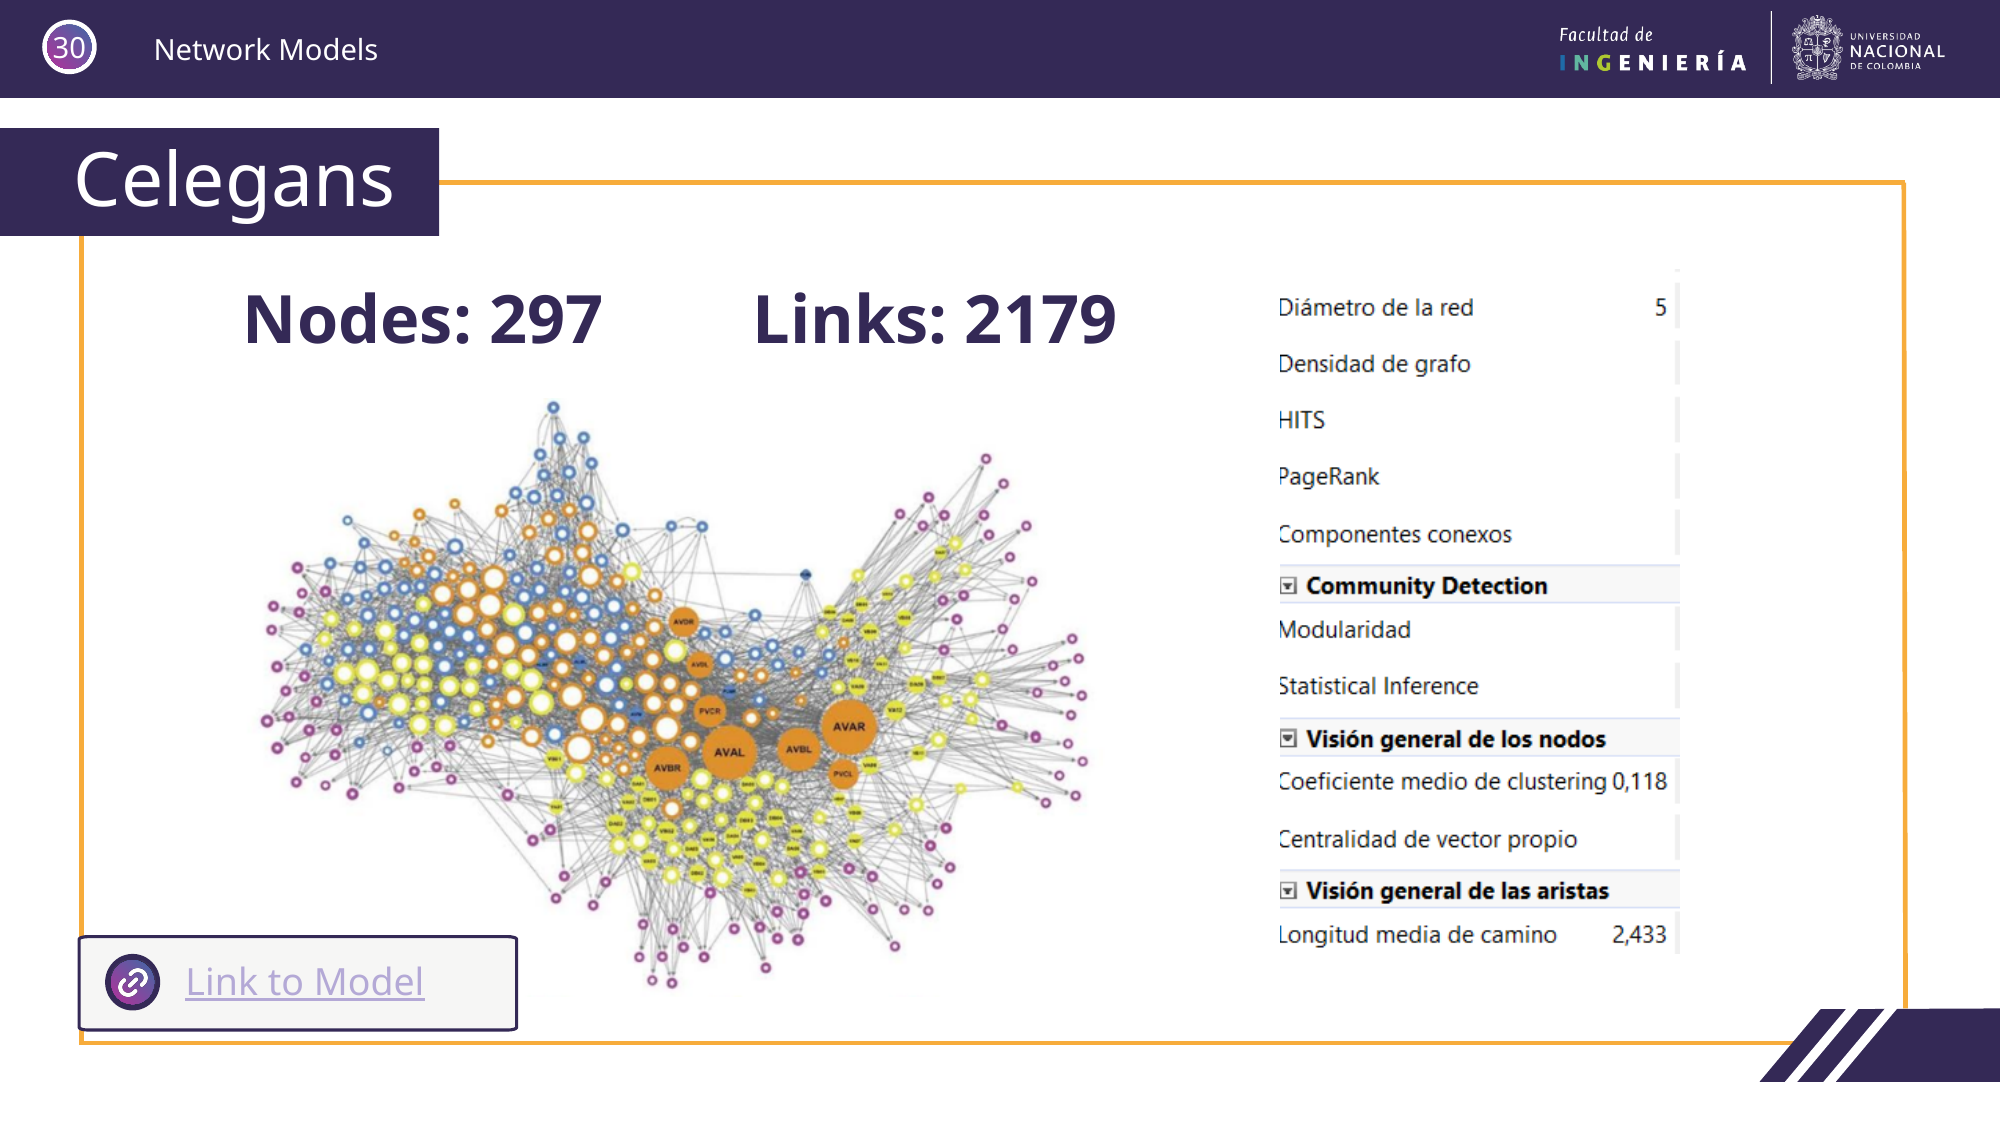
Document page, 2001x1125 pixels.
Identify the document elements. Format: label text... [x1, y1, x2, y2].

picture [1559, 11, 1957, 84]
picture [245, 398, 1115, 997]
slide_number 30 [42, 29, 97, 65]
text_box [79, 936, 517, 1031]
title Celegans [0, 128, 440, 236]
text_box Links: 2179 [737, 269, 1133, 364]
text_box Nodes: 297 [228, 269, 620, 364]
picture [1280, 269, 1680, 954]
